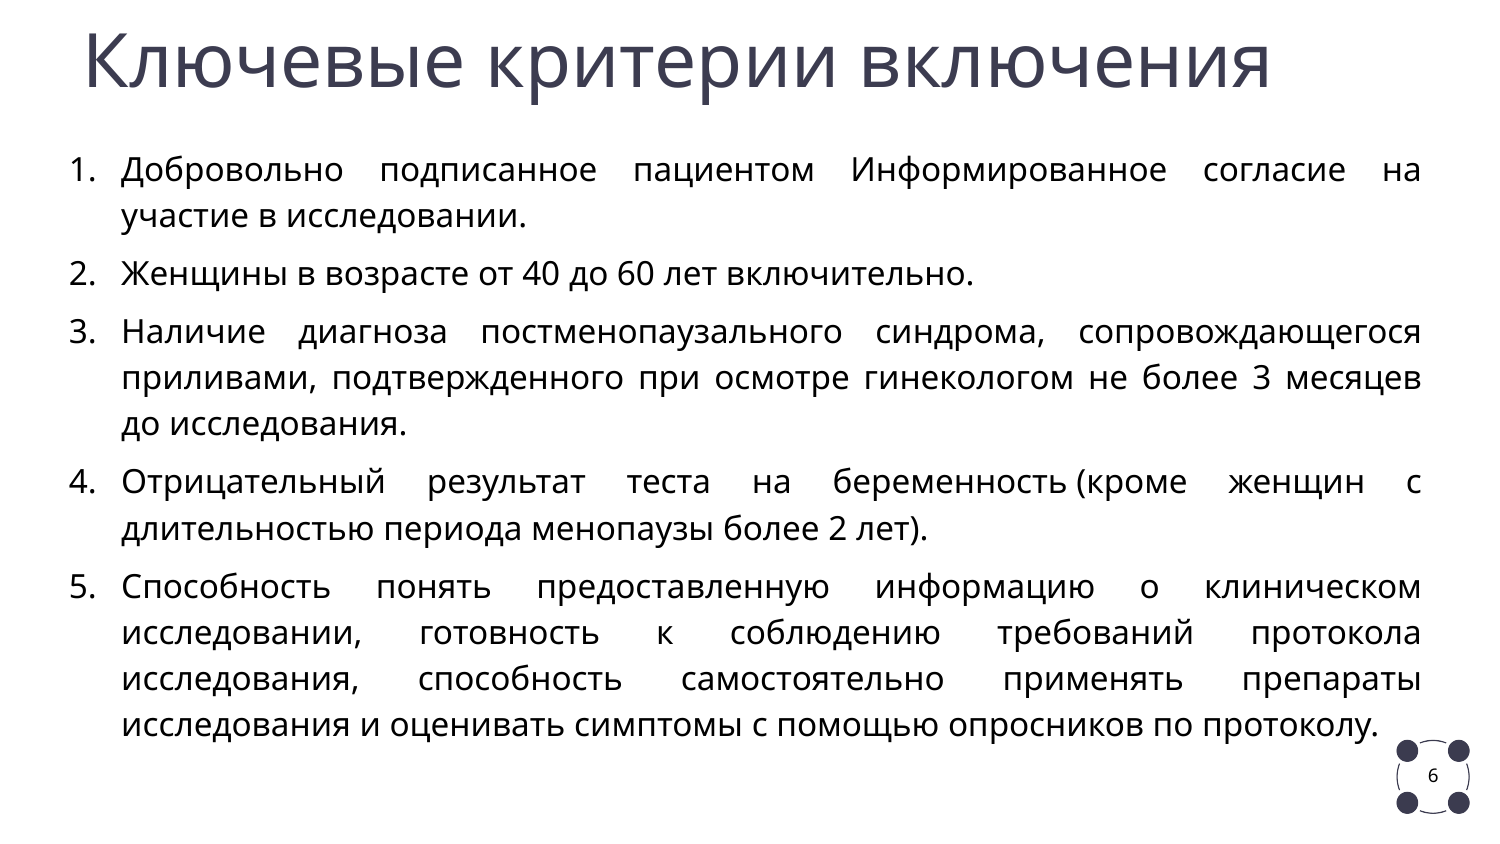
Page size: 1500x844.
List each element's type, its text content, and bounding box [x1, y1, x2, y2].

picture [1384, 727, 1483, 826]
text_box Добровольно подписанное пациентом Информированное согласие на участие в исследовании. Женщины в возрасте от 40 до 60 лет включительно. Наличие диагноза постменопаузального синдрома, сопровождающегося приливами, подтвержденного при осмотре гинекологом не более 3 месяцев до исследования. Отрицательный результат теста на беременность (кроме женщин с длительностью периода менопаузы более 2 лет). Способность понять предоставленную информацию о клиническом исследовании, готовность к соблюдению требований протокола исследования, способность самостоятельно применять препараты исследования и оценивать симптомы с помощью опросников по протоколу. [53, 126, 1439, 758]
text_box Ключевые критерии включения [79, 8, 1447, 106]
